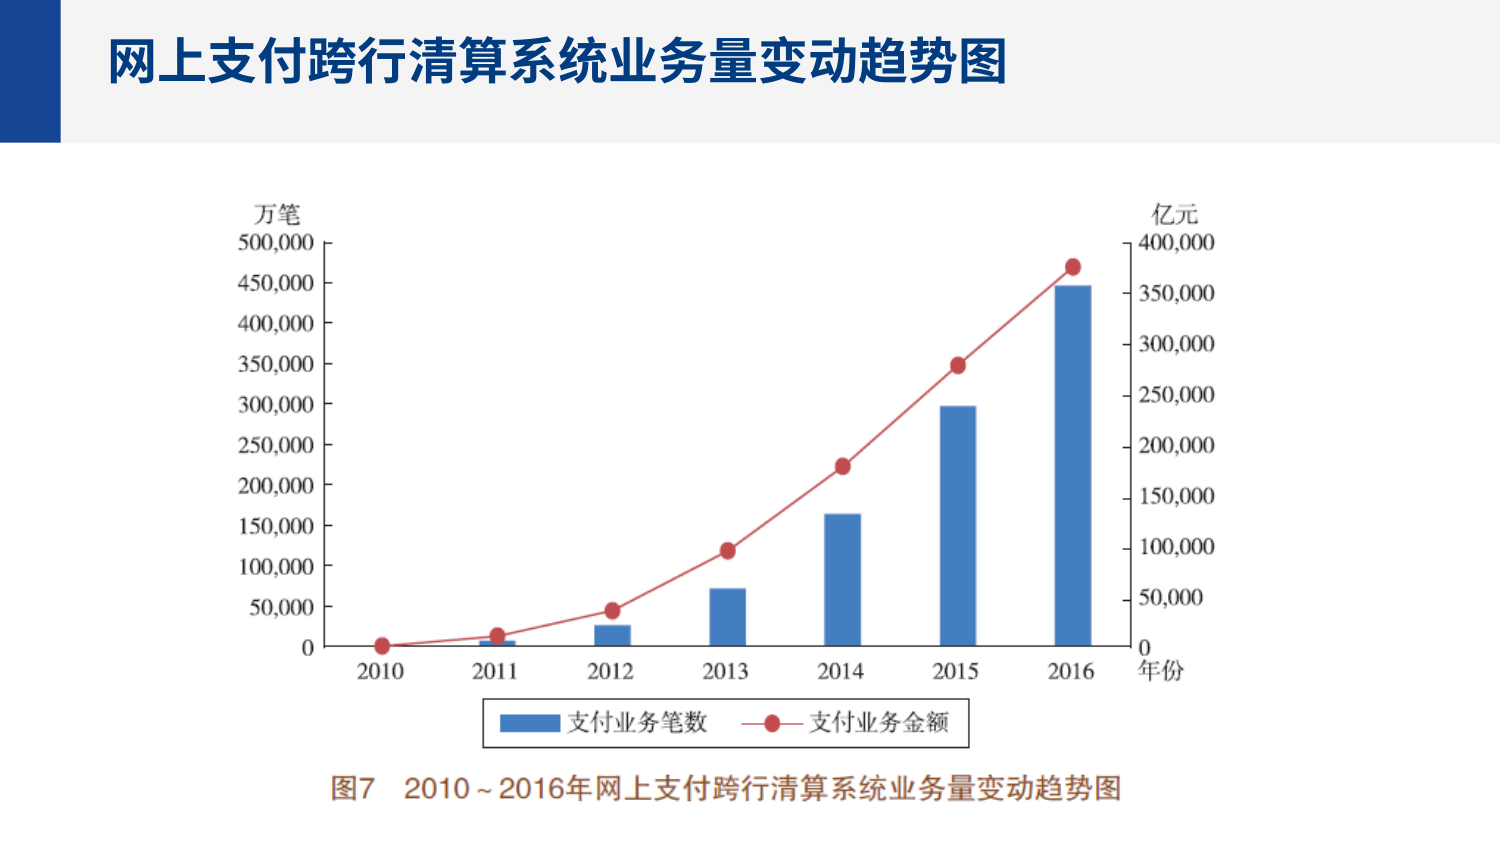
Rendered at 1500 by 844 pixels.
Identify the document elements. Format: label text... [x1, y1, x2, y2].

title 网上支付跨行清算系统业务量变动趋势图 [99, 43, 1227, 99]
picture [206, 149, 1251, 825]
